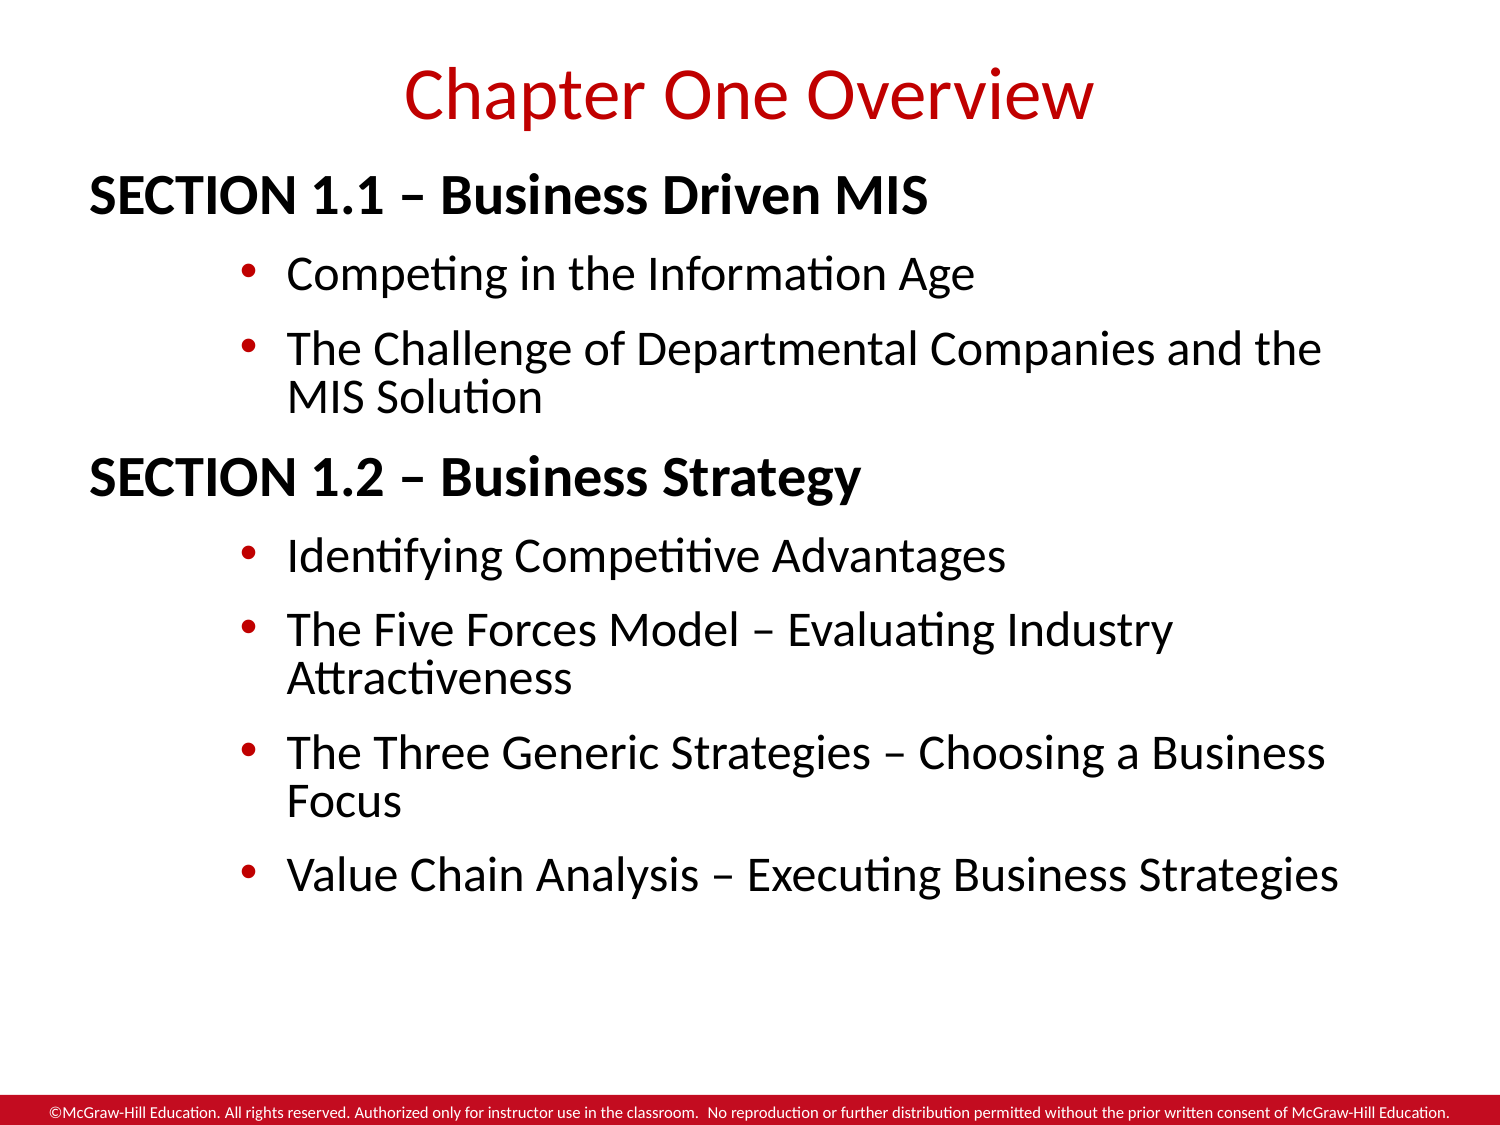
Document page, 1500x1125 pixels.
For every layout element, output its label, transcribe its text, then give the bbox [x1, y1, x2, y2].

title Chapter One Overview [0, 37, 1500, 138]
list SECTION 1.1 – Business Driven MIS Competing in the Information Age The Challenge of Departmental Companies and the MIS Solution SECTION 1.2 – Business Strategy Identifying Competitive Advantages The Five Forces Model – Evaluating Industry Attractiveness The Three Generic Strategies – Choosing a Business Focus Value Chain Analysis – Executing Business Strategies [75, 162, 1425, 1075]
